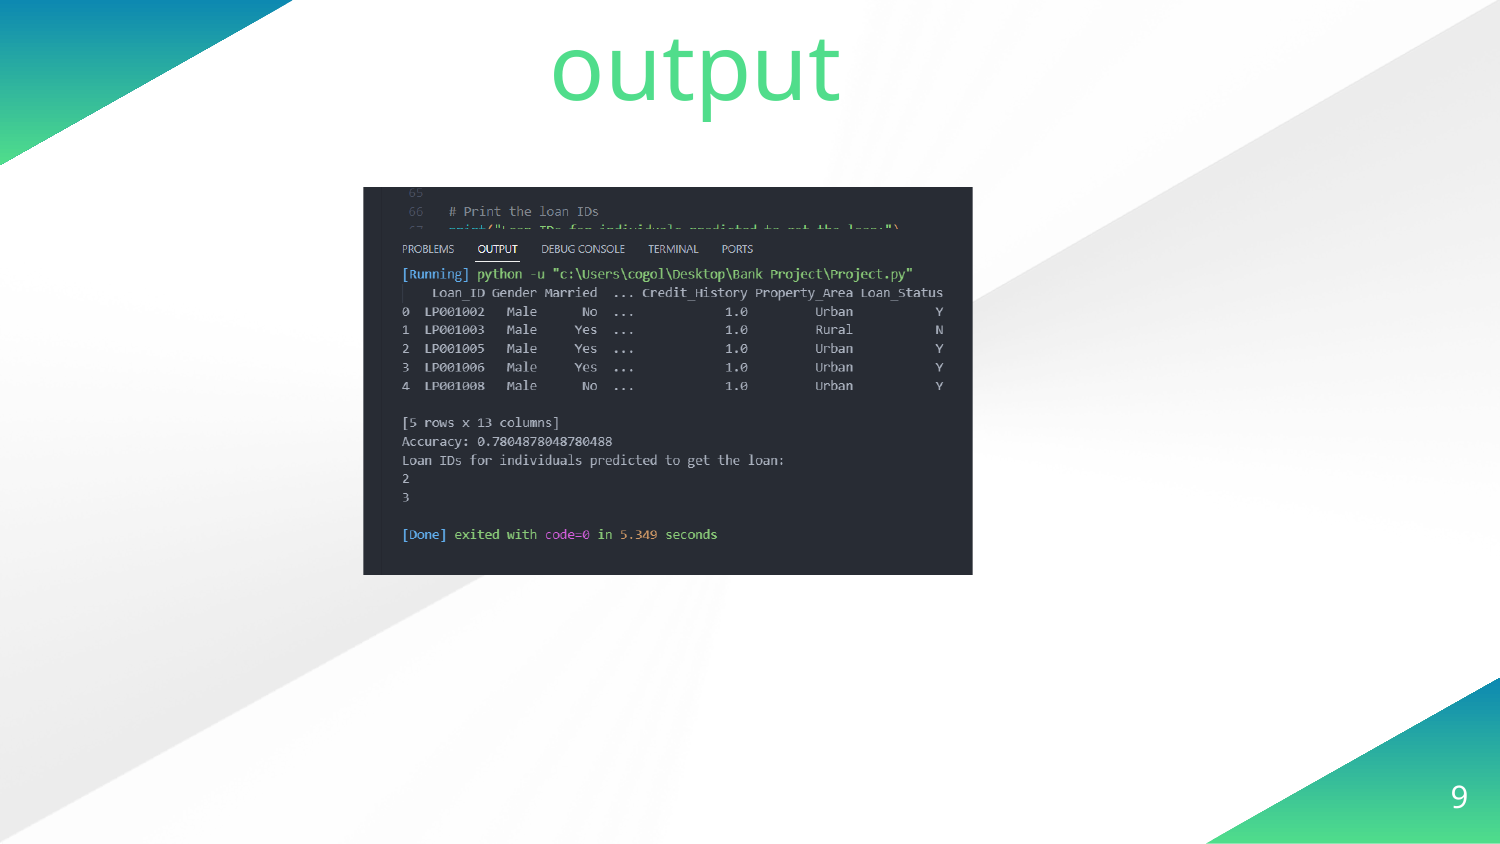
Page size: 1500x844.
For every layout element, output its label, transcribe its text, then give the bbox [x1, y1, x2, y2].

slide_number 9 [1378, 766, 1469, 832]
picture [363, 187, 973, 575]
text_box output [549, 21, 1448, 213]
